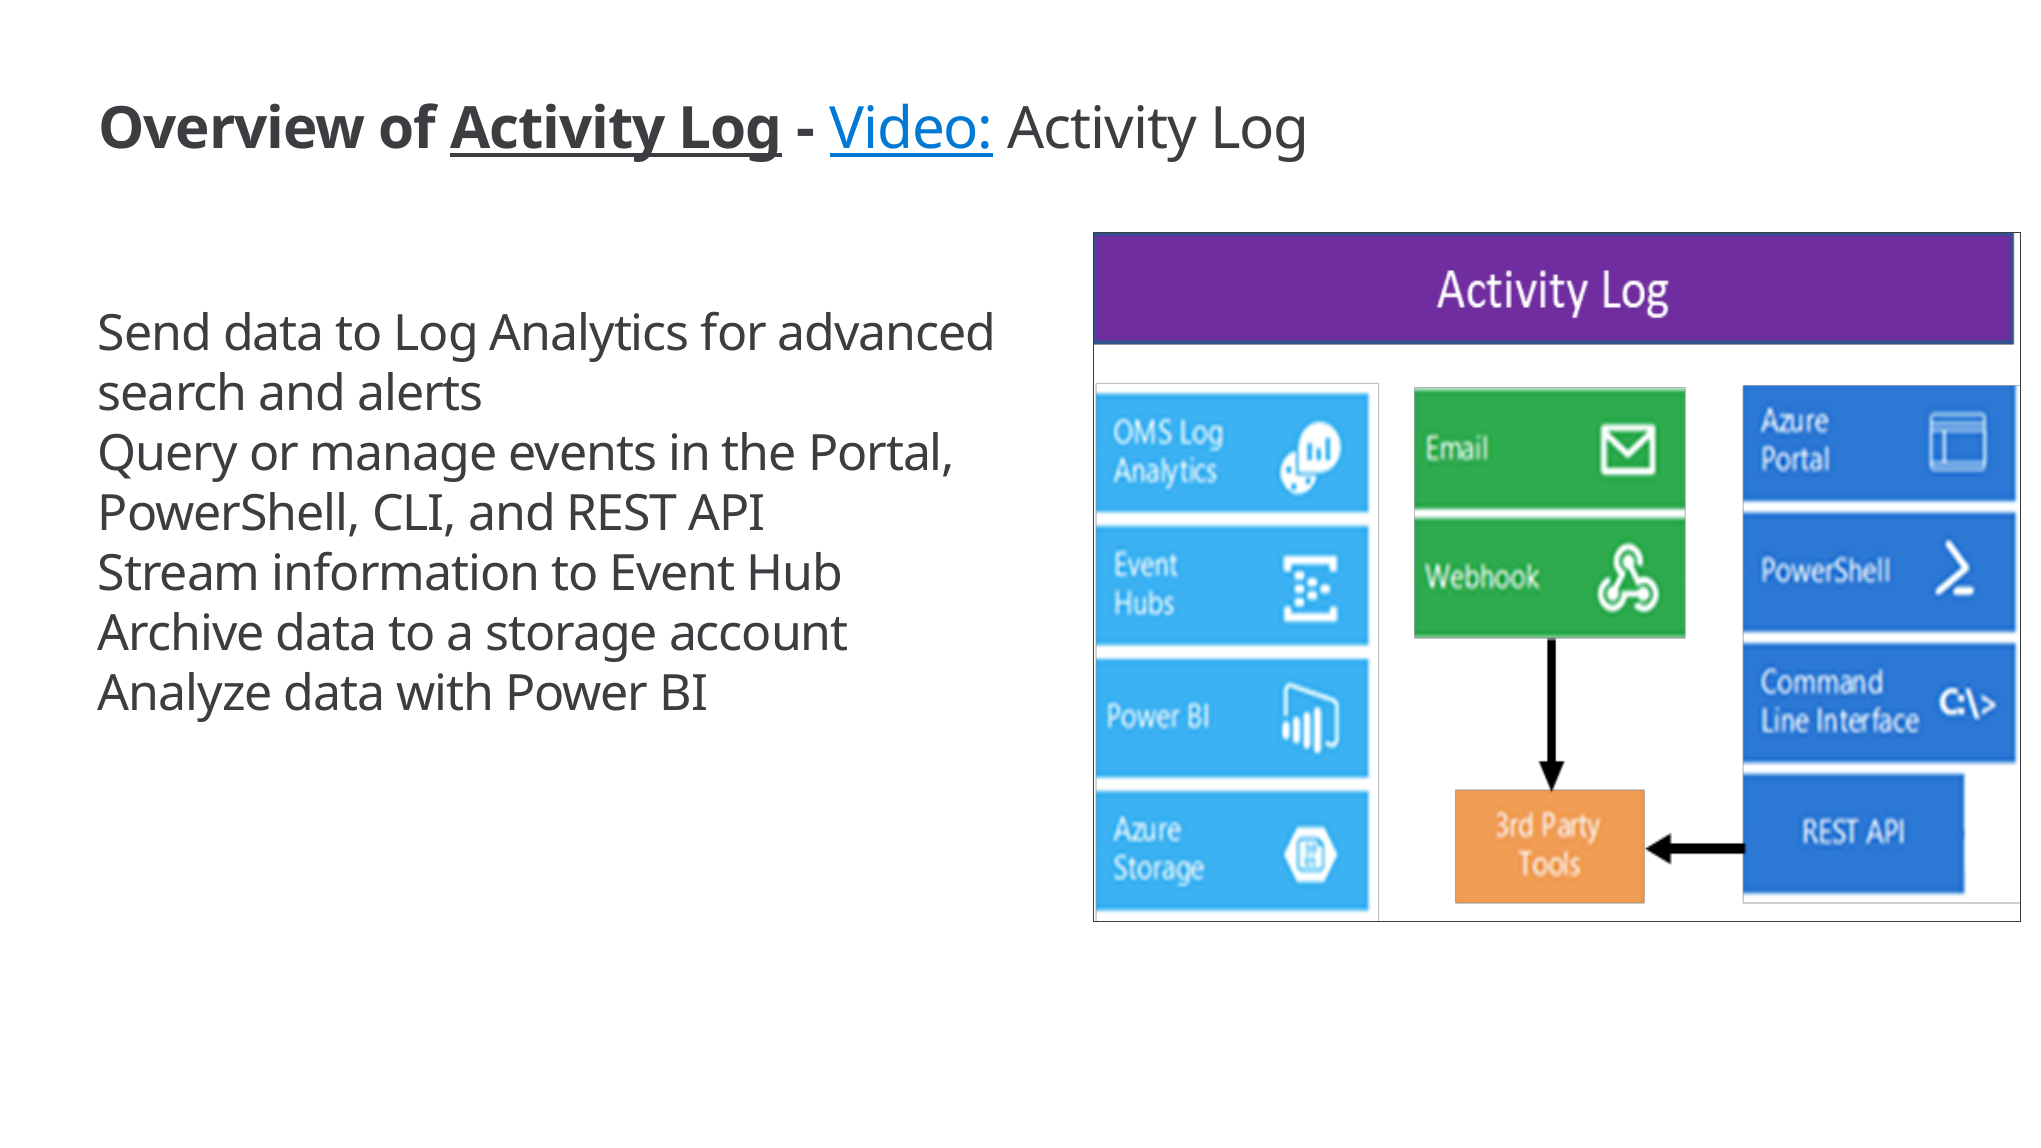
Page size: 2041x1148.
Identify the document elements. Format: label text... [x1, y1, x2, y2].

picture [1092, 231, 2021, 923]
list Send data to Log Analytics for advanced search and alerts Query or manage events in the Portal, PowerShell, CLI, and REST API Stream information to Event Hub Archive data to a storage account Analyze data with Power BI [97, 285, 1092, 741]
title Overview of Activity Log - Video: Activity Log [98, 76, 1942, 170]
